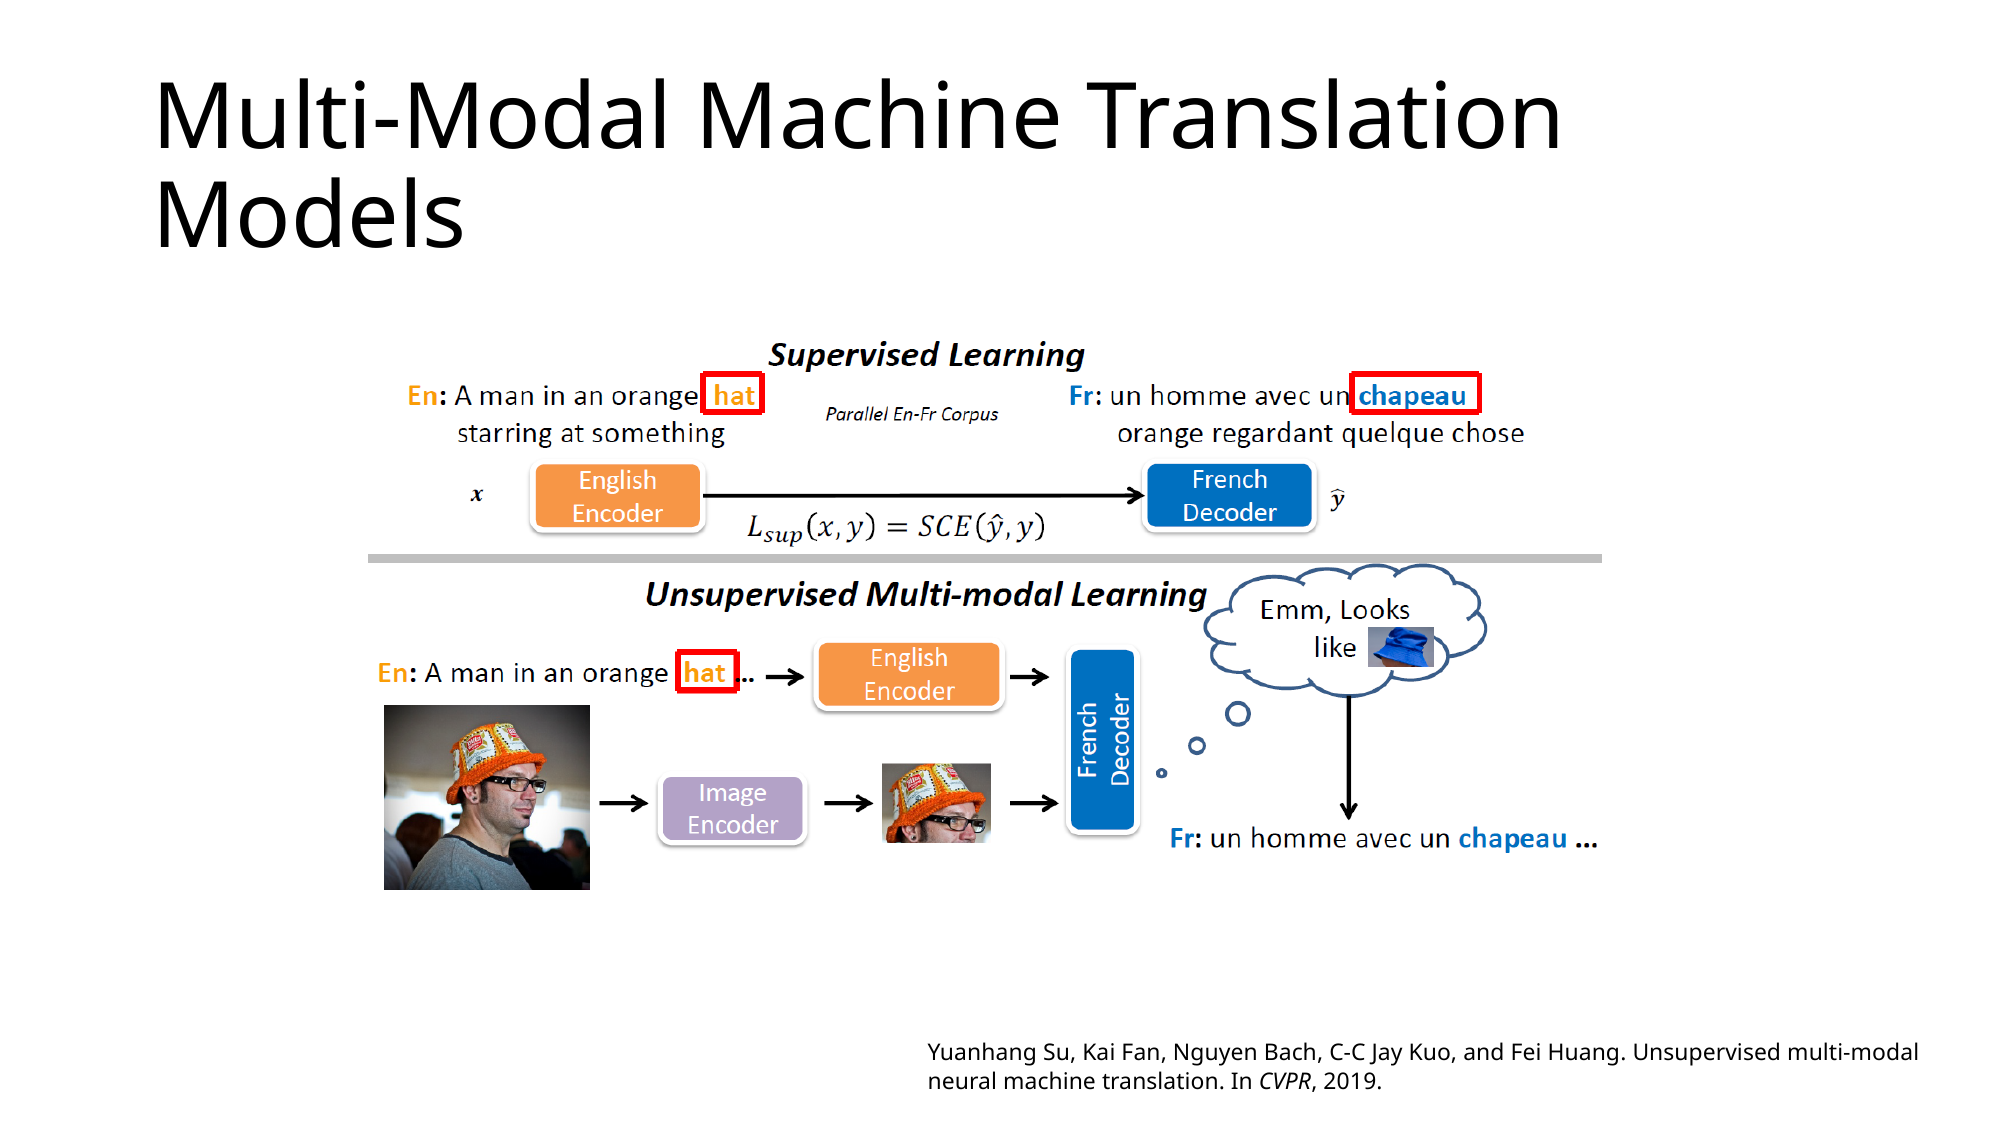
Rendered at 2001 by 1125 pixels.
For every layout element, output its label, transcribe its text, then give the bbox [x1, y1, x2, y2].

text_box Yuanhang Su, Kai Fan, Nguyen Bach, C-C Jay Kuo, and Fei Huang. Unsupervised multi-modal neural machine translation. In CVPR, 2019. [912, 1028, 2000, 1102]
title Multi-Modal Machine Translation Models [137, 59, 1863, 278]
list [368, 308, 1632, 890]
